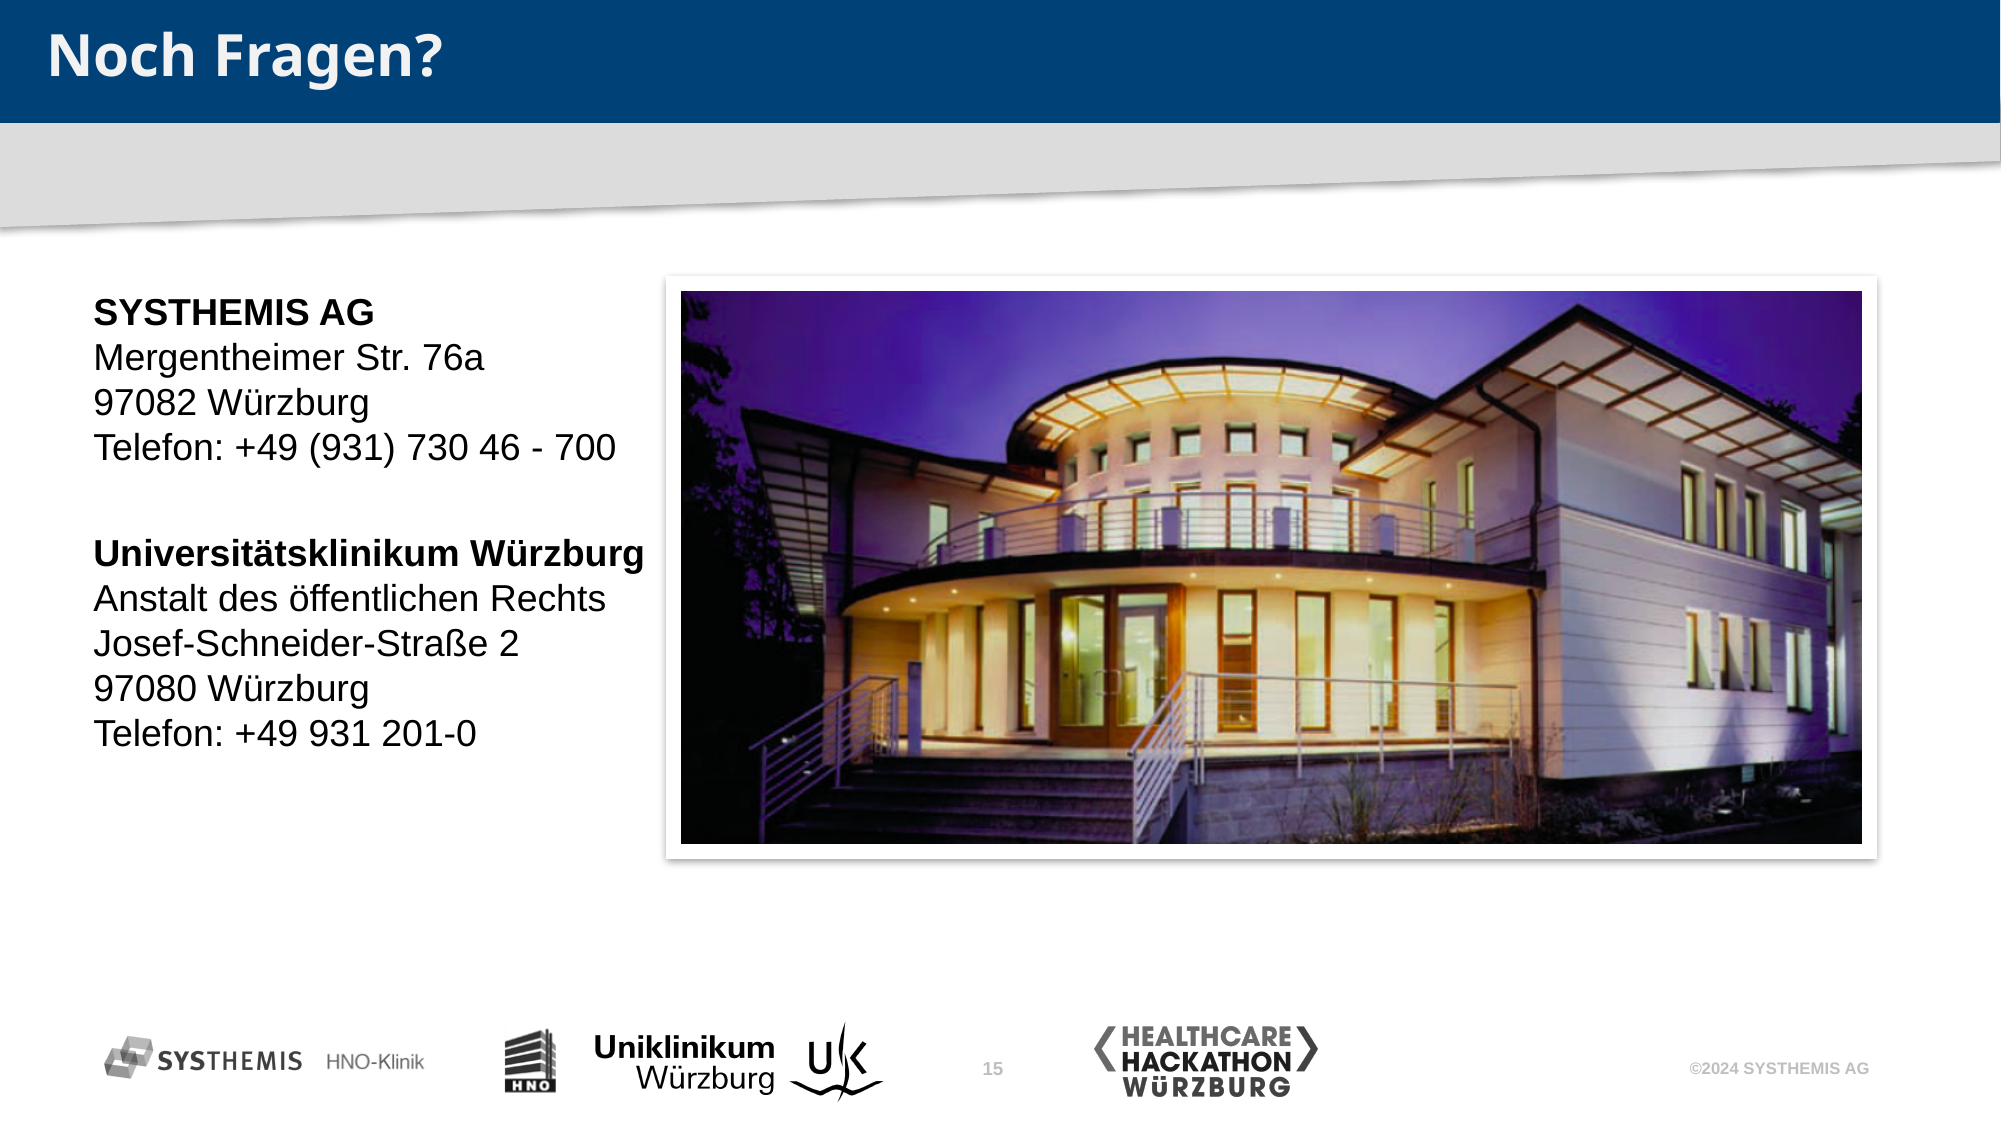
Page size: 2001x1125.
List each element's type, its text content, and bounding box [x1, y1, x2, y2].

text_box Universitäts­klinikum Würzburg Anstalt des öffentlichen Rechts Josef-Schneider-Straße 2 97080 Würzburg Telefon: +49 931 201-0 [78, 521, 675, 807]
text_box SYSTHEMIS AG Mergentheimer Str. 76a 97082 Würzburg Telefon: +49 (931) 730 46 - 700 [78, 280, 662, 476]
picture [326, 1011, 891, 1112]
list Noch Fragen? [31, 10, 1863, 118]
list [680, 290, 1863, 845]
picture [1094, 1026, 1318, 1097]
